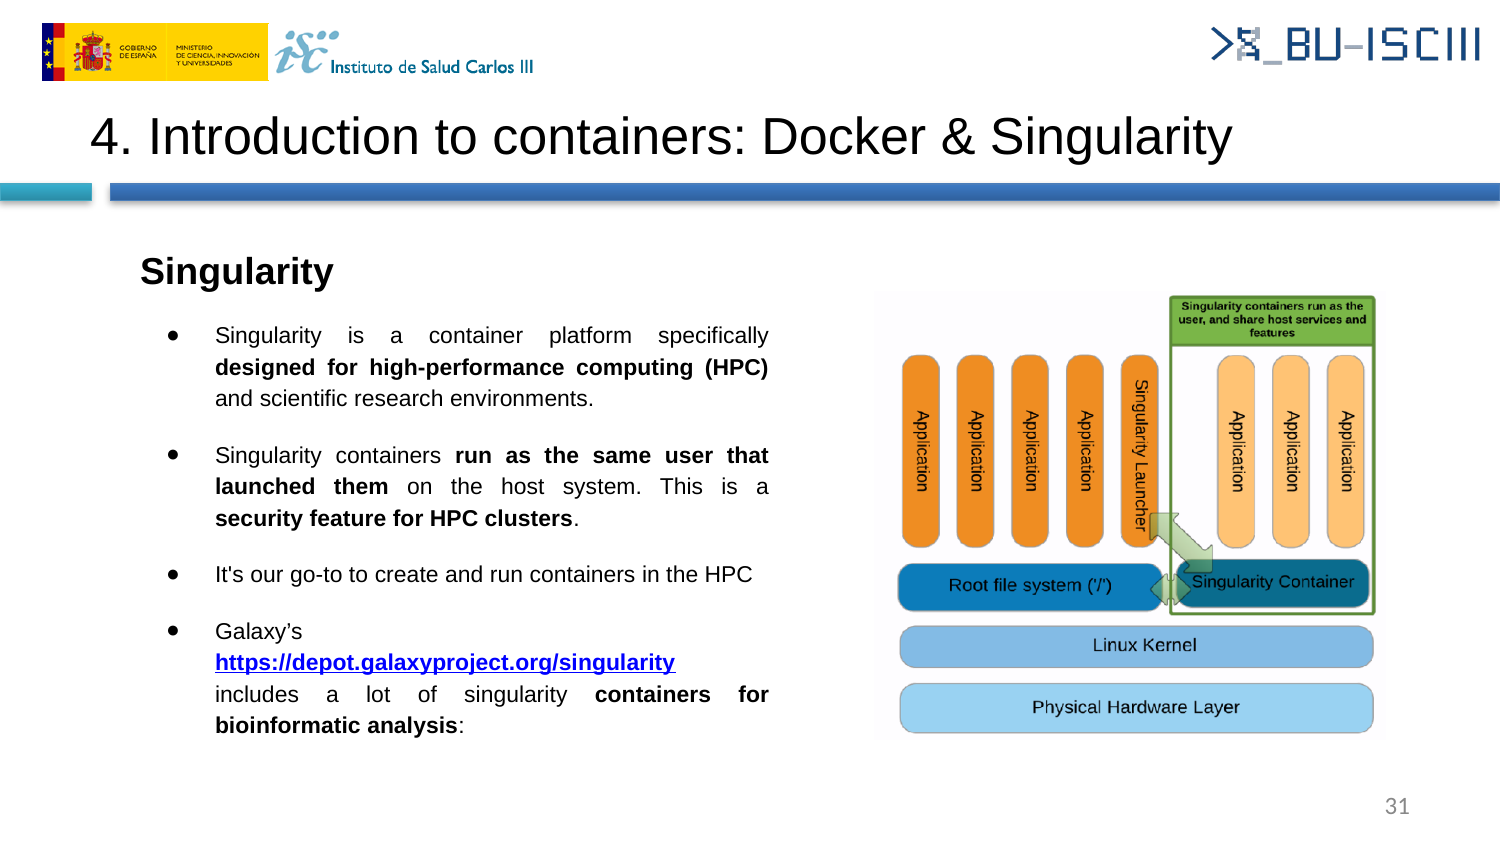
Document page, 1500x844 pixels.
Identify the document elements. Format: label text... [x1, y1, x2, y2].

picture [42, 23, 593, 81]
picture [1201, 0, 1492, 85]
slide_number ‹#› [1074, 782, 1425, 827]
title 4. Introduction to containers: Docker & Singularity [75, 85, 1425, 183]
picture [873, 291, 1387, 740]
text_box Singularity Singularity is a container platform specifically designed for high-performance computing (HPC) and scientific research environments. Singularity containers run as the same user that launched them on the host system. This is a security feature for HPC clusters. It's our go-to to create and run containers in the HPC Galaxy’s https://depot.galaxyproject.org/singularity includes a lot of singularity containers for bioinformatic analysis: [125, 224, 785, 754]
